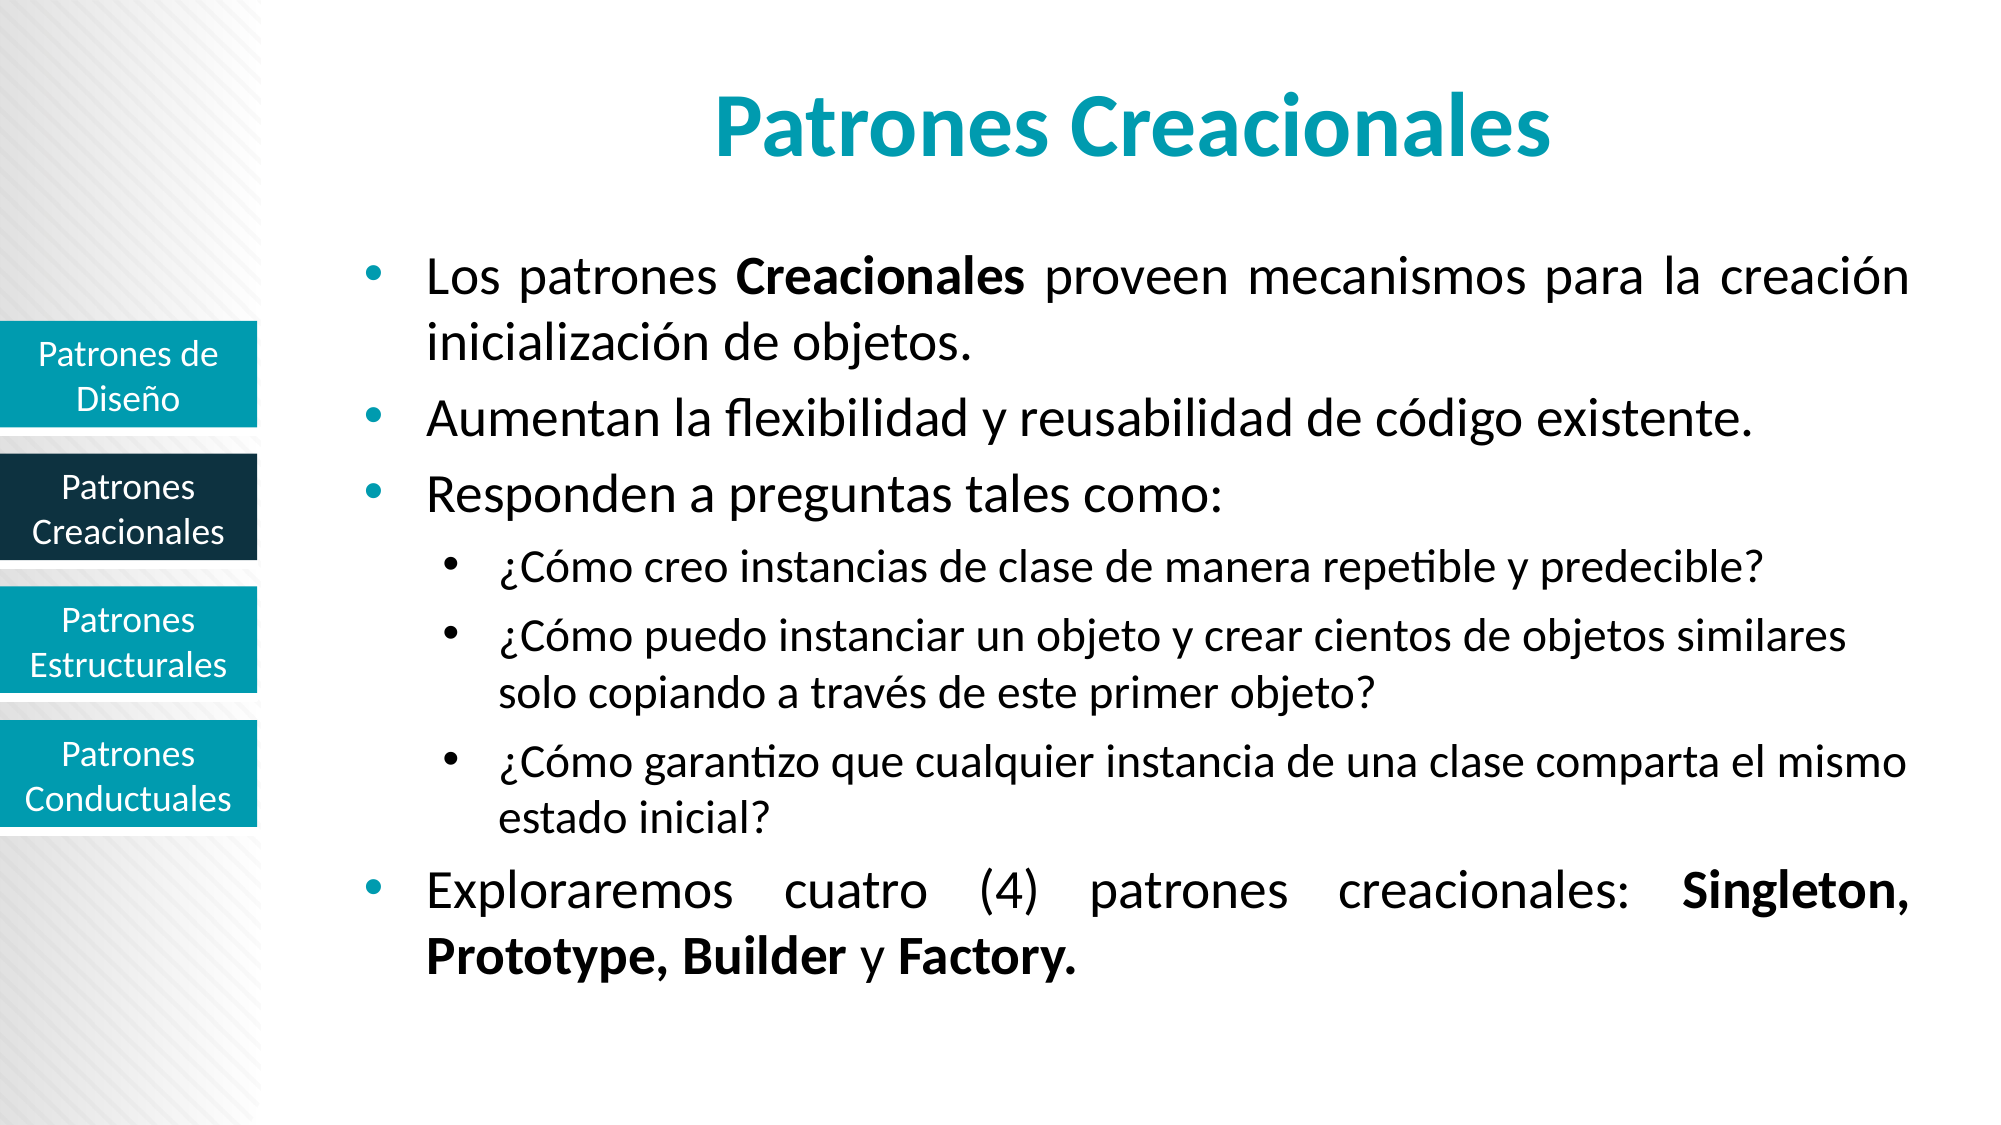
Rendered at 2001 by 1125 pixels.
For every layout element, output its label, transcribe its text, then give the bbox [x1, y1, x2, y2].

list Los patrones Creacionales proveen mecanismos para la creación inicialización de objetos. Aumentan la flexibilidad y reusabilidad de código existente. Responden a preguntas tales como: ¿Cómo creo instancias de clase de manera repetible y predecible? ¿Cómo puedo instanciar un objeto y crear cientos de objetos similares solo copiando a través de este primer objeto? ¿Cómo garantizo que cualquier instancia de una clase comparta el mismo estado inicial? Exploraremos cuatro (4) patrones creacionales: Singleton, Prototype, Builder y Factory. [340, 231, 1927, 997]
title Patrones Creacionales [340, 36, 1927, 204]
